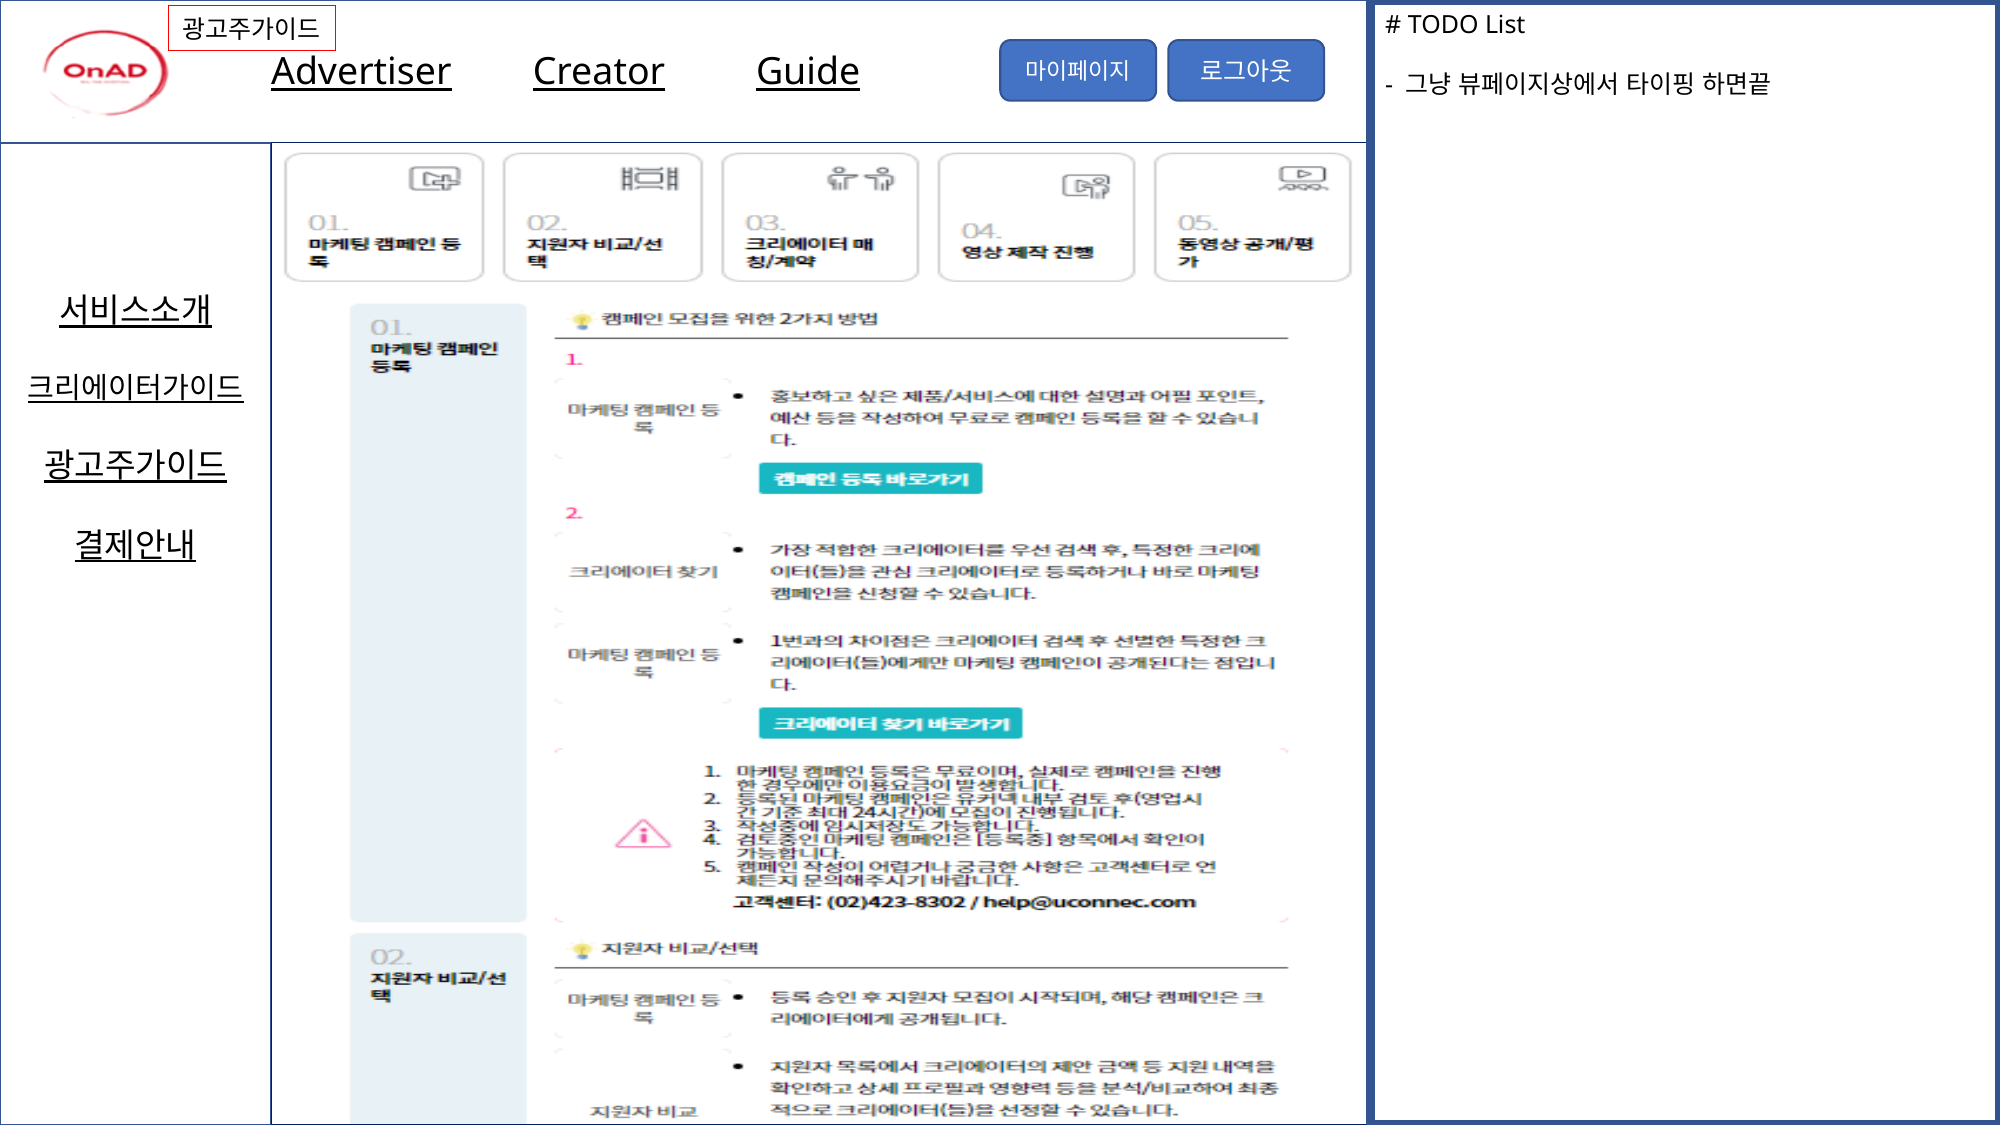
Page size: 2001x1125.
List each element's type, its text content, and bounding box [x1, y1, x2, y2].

text_box [1369, 0, 2000, 1125]
text_box Guide [741, 40, 876, 100]
picture [42, 23, 171, 118]
text_box 로그아웃 [1167, 39, 1326, 102]
text_box 광고주가이드 [168, 5, 336, 51]
text_box 서비스소개 크리에이터가이드 광고주가이드 결제안내 [0, 142, 271, 1125]
text_box Advertiser [256, 40, 467, 100]
text_box Creator [518, 40, 681, 100]
text_box [0, 0, 1369, 142]
picture [271, 142, 1371, 1125]
text_box 마이페이지 [999, 39, 1158, 102]
